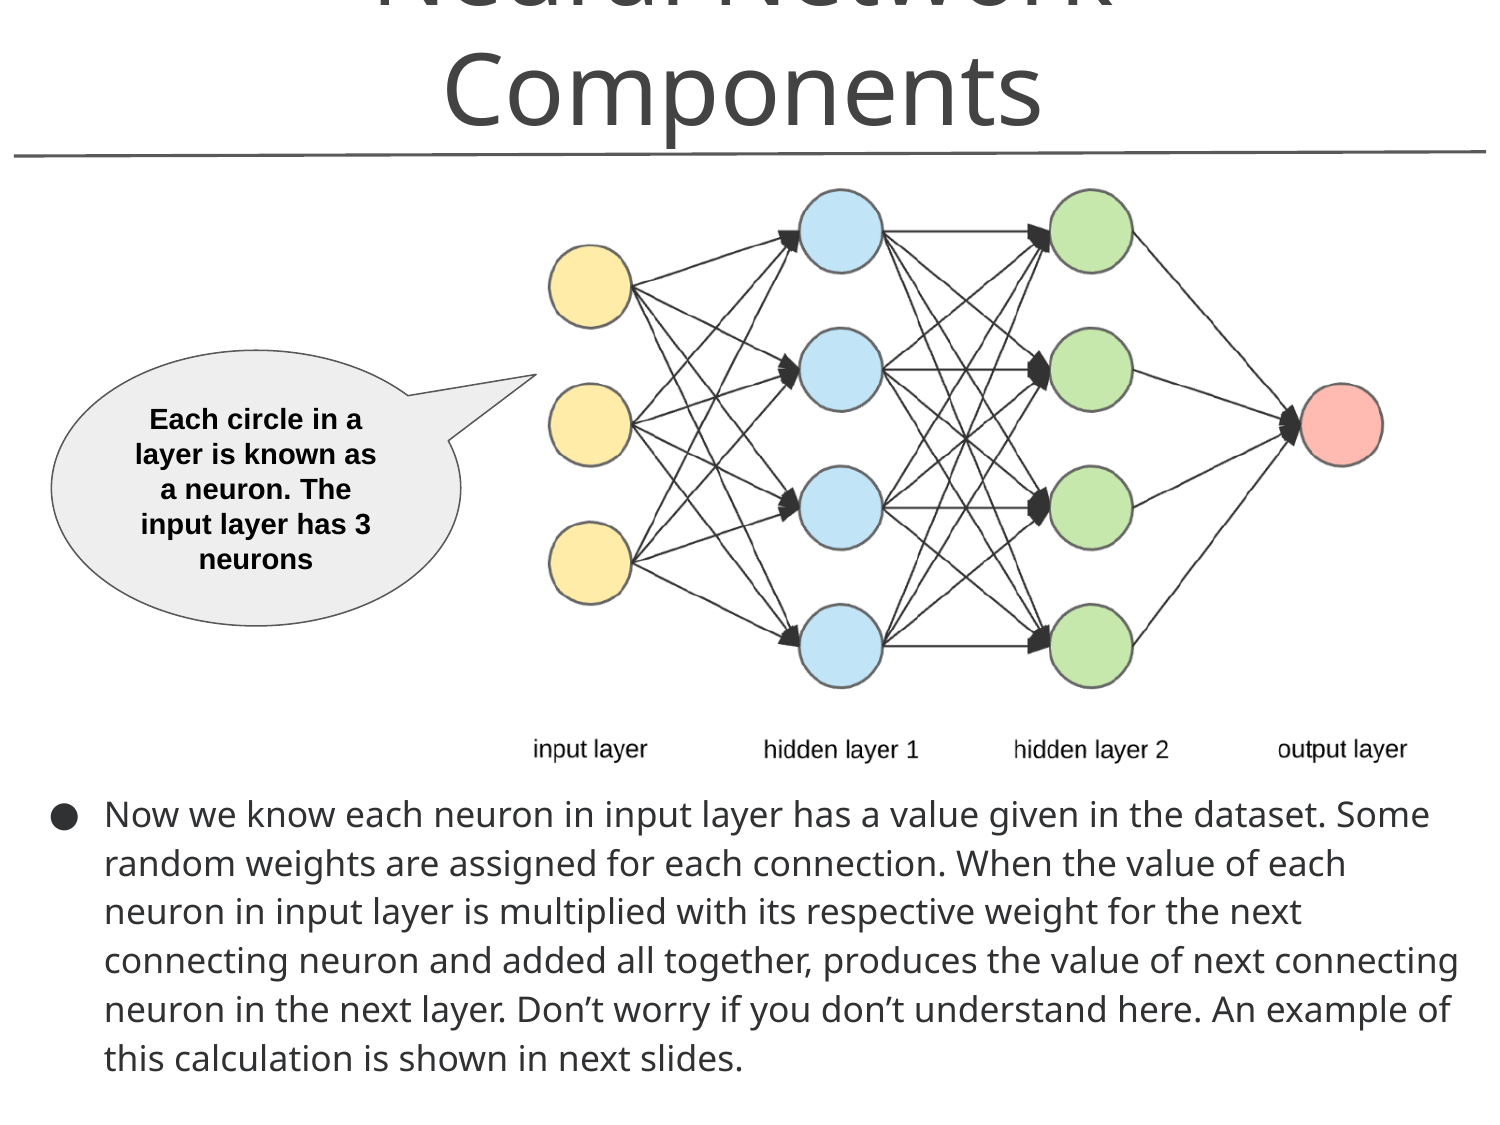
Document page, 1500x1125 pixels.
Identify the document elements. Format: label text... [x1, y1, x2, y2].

text_box Each circle in a layer is known as a neuron. The input layer has 3 neurons [51, 350, 517, 626]
picture [522, 176, 1411, 771]
text_box [623, 1064, 890, 1125]
text_box Now we know each neuron in input layer has a value given in the dataset. Some random weights are assigned for each connection. When the value of each neuron in input layer is multiplied with its respective weight for the next connecting neuron and added all together, produces the value of next connecting neuron in the next layer. Don’t worry if you don’t understand here. An example of this calculation is shown in next slides. [13, 770, 1487, 1064]
text_box Neural Network Components [195, 27, 1292, 150]
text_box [13, 151, 1487, 157]
